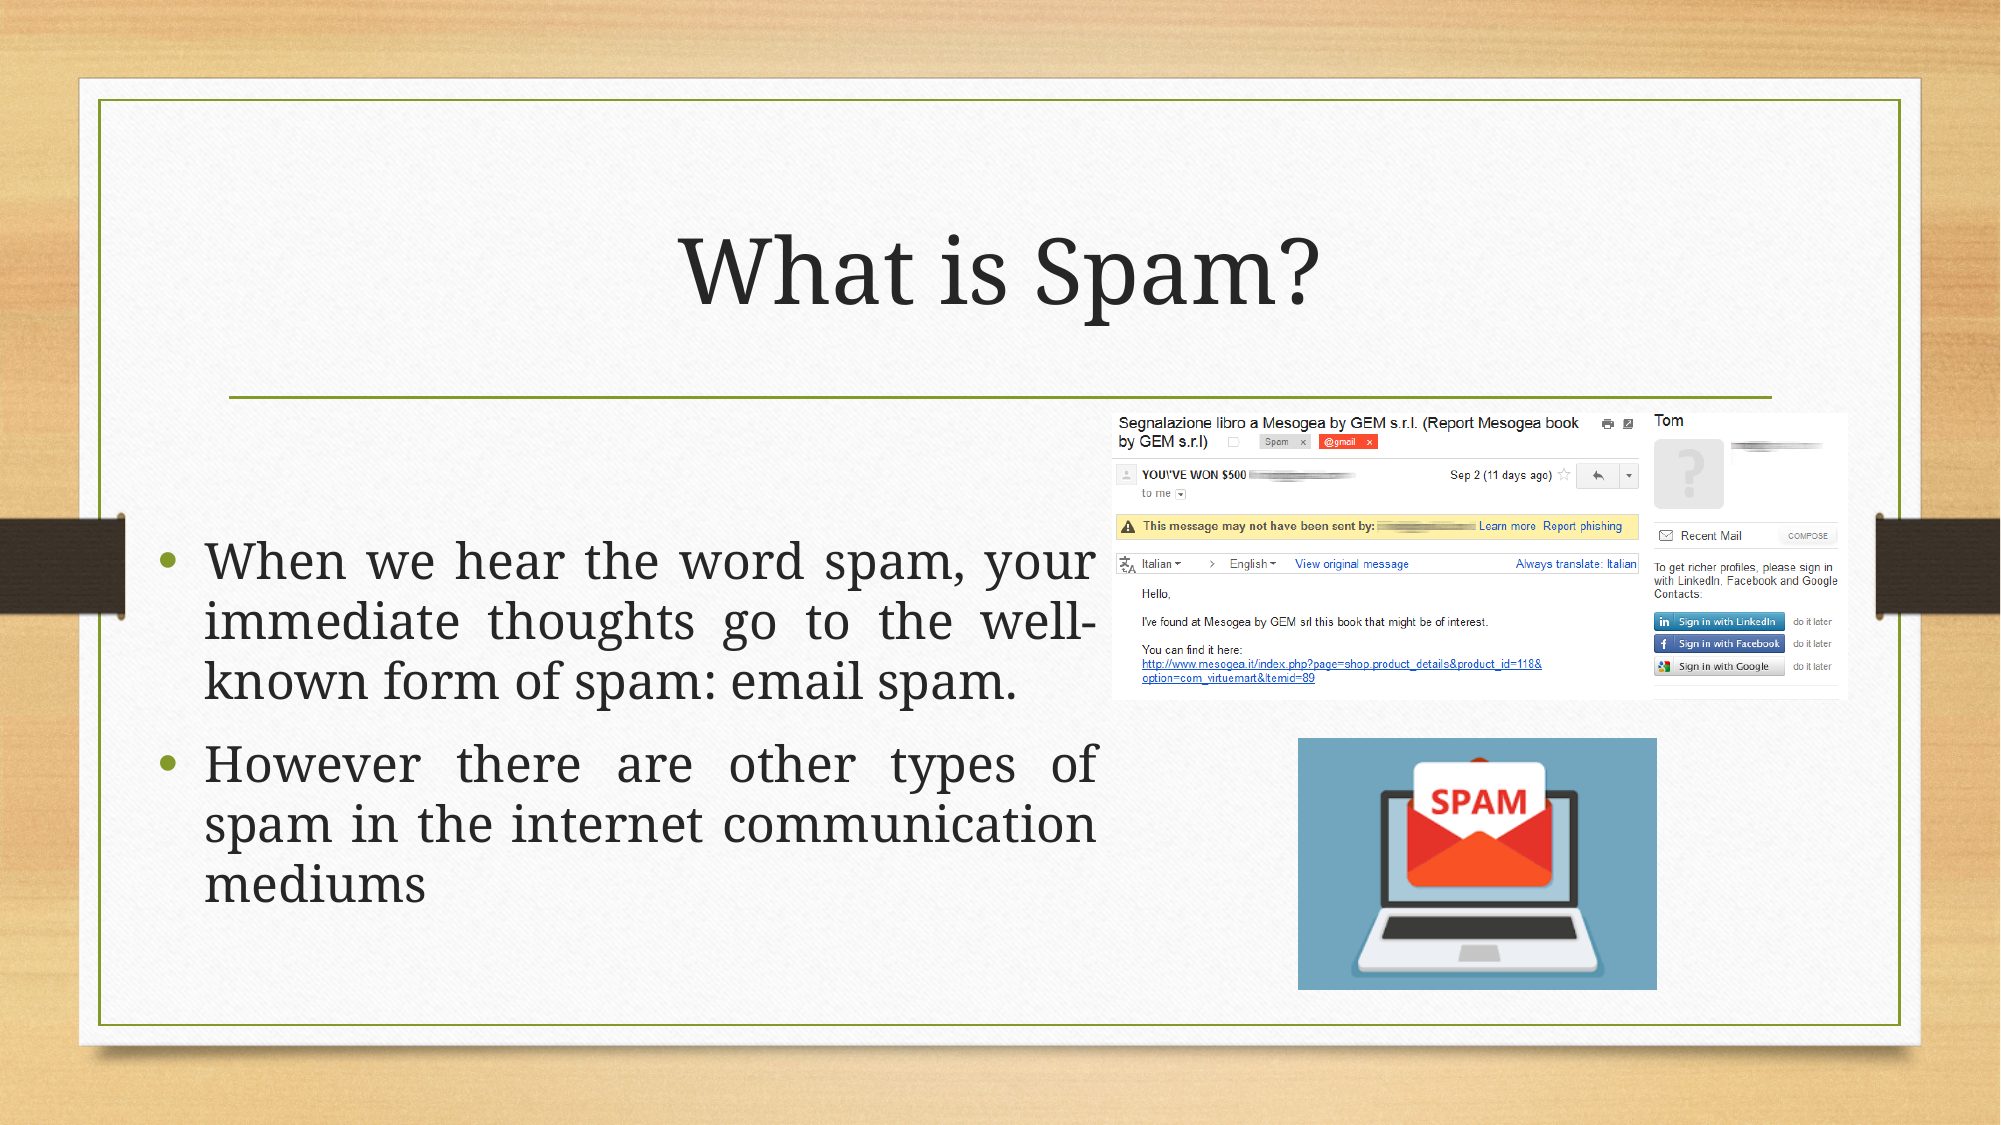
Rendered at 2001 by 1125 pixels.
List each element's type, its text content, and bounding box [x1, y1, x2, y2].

picture [0, 0, 2001, 1125]
title What is Spam? [212, 161, 1788, 375]
list When we hear the word spam, your immediate thoughts go to the well- known form of spam: email spam. However there are other types of spam in the internet communication mediums [142, 522, 1113, 990]
